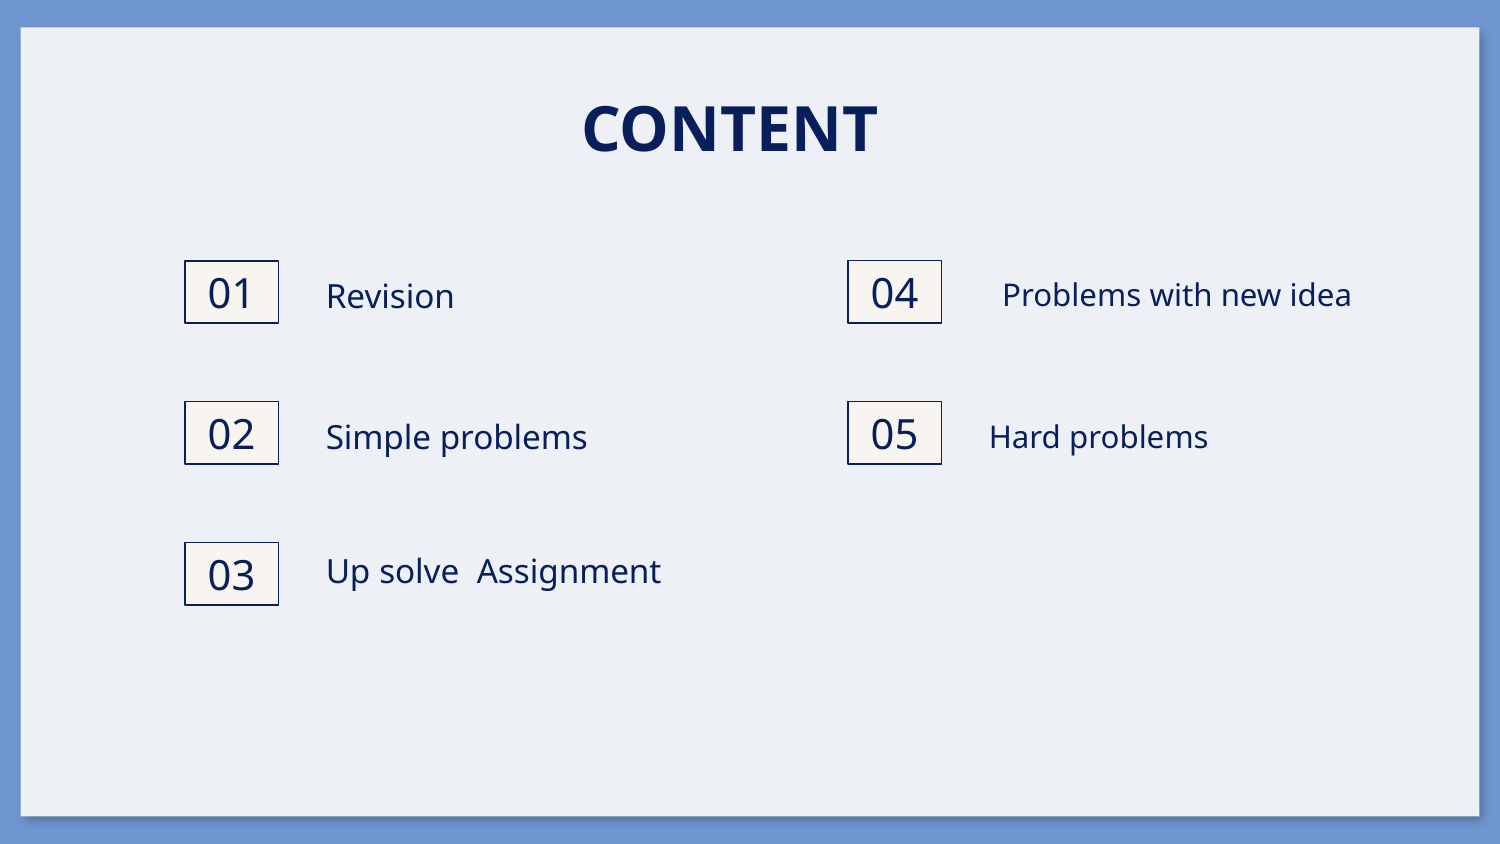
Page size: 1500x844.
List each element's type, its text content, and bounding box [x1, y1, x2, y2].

text_box Simple problems [310, 396, 689, 470]
text_box 04 [847, 260, 942, 324]
text_box Problems with new idea [949, 242, 1376, 342]
title CONTENT [380, 34, 1080, 219]
title 01 [184, 260, 279, 324]
text_box 05 [847, 401, 942, 464]
subtitle Revision [310, 255, 689, 329]
text_box Up solve Assignment [310, 531, 760, 606]
text_box 02 [184, 401, 279, 464]
text_box Hard problems [973, 396, 1352, 470]
text_box 03 [184, 542, 279, 606]
